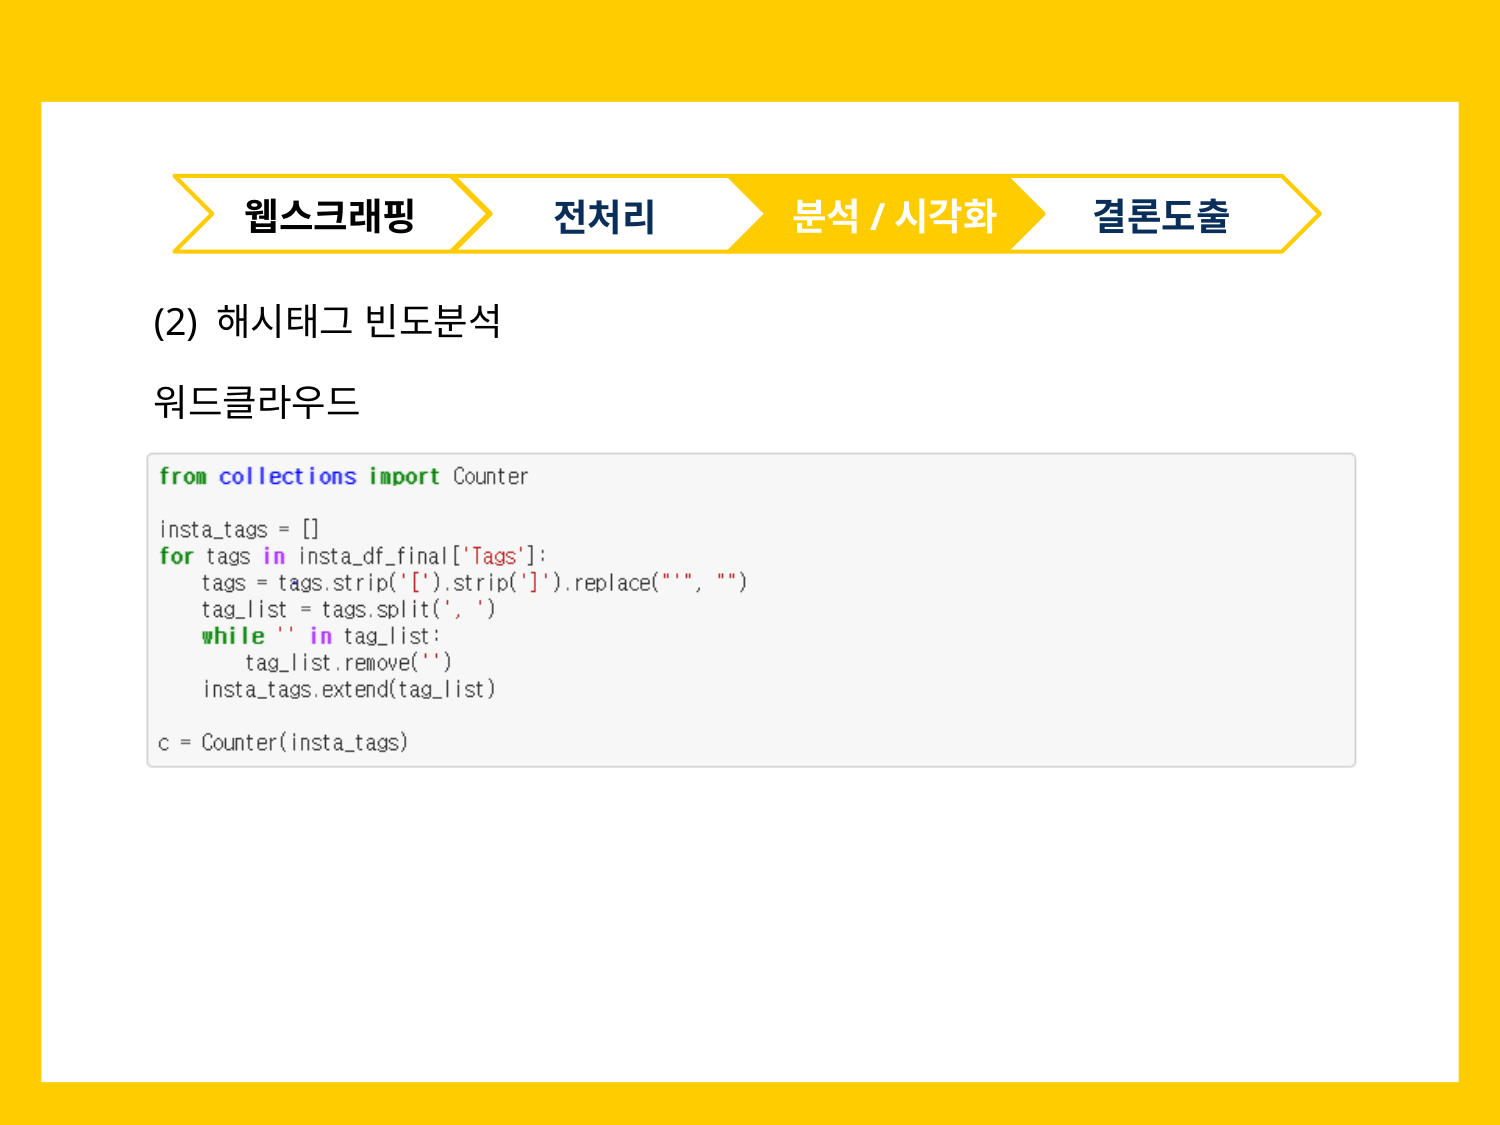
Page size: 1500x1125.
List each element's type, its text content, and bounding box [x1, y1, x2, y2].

text_box 결론도출 [1062, 185, 1262, 246]
text_box 웹스크래핑 [209, 185, 453, 246]
text_box [1003, 173, 1322, 254]
text_box [450, 173, 770, 254]
text_box [1018, 193, 1039, 234]
text_box [39, 100, 1461, 1084]
picture [138, 438, 1369, 782]
text_box 분석/시각화 [772, 185, 1018, 246]
text_box (2) 해시태그 빈도분석 [139, 290, 1329, 351]
text_box 워드클라우드 [139, 371, 1279, 432]
text_box 전처리 [524, 187, 686, 247]
text_box [172, 173, 486, 254]
text_box [730, 173, 1010, 254]
